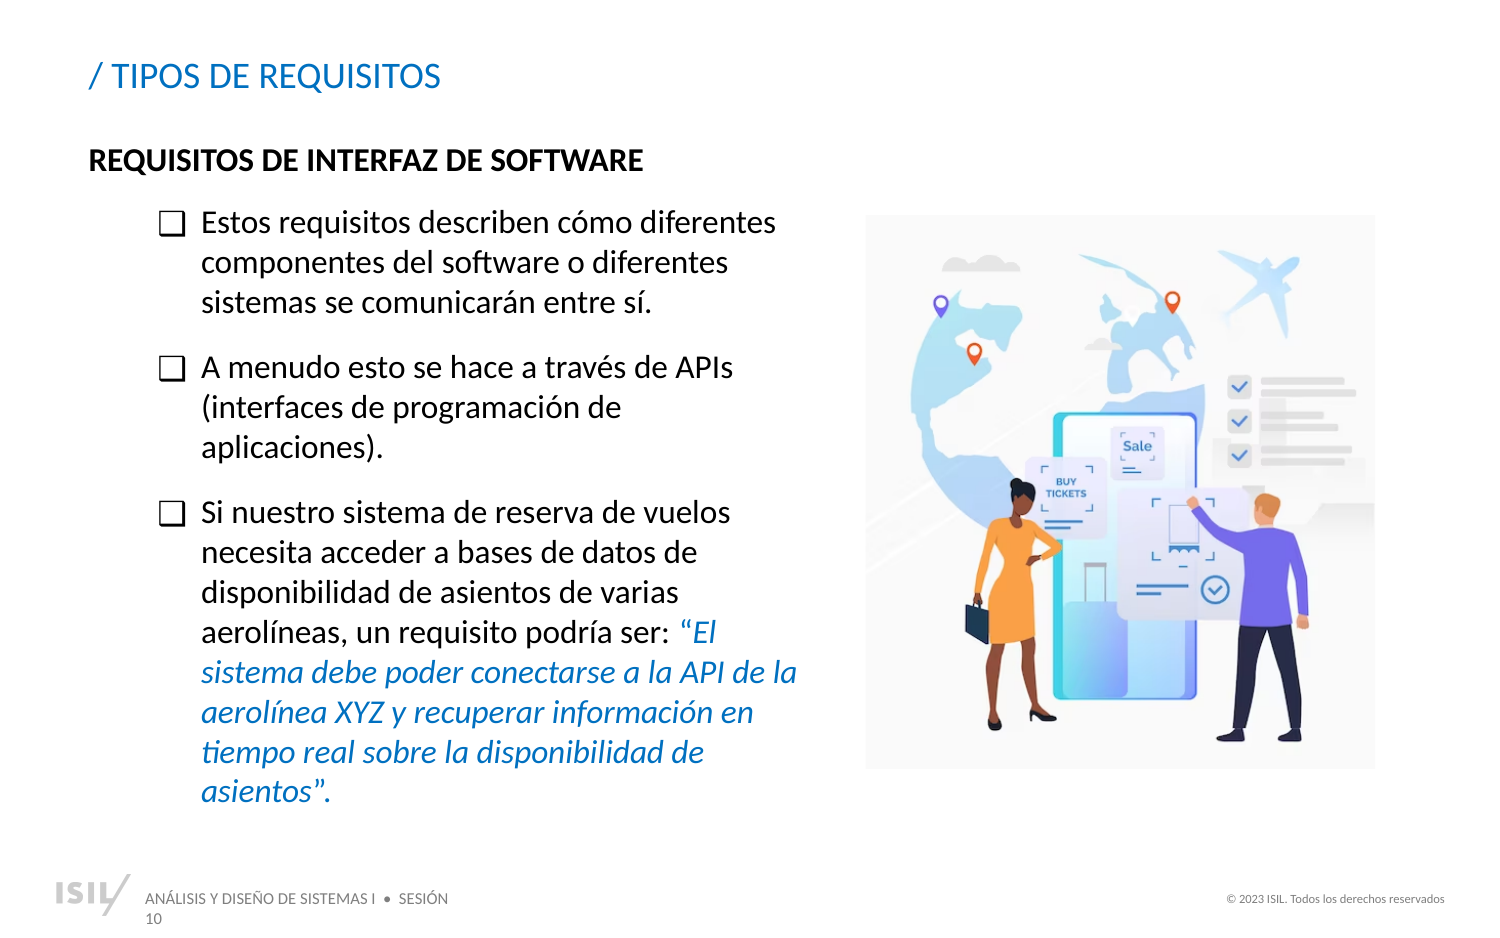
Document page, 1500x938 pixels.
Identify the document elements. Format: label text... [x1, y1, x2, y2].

list Estos requisitos describen cómo diferentes componentes del software o diferentes sistemas se comunicarán entre sí. A menudo esto se hace a través de APIs (interfaces de programación de aplicaciones). Si nuestro sistema de reserva de vuelos necesita acceder a bases de datos de disponibilidad de asientos de varias aerolíneas, un requisito podría ser: “El sistema debe poder conectarse a la API de la aerolínea XYZ y recuperar información en tiempo real sobre la disponibilidad de asientos”. [142, 193, 816, 866]
list REQUISITOS DE INTERFAZ DE SOFTWARE [76, 132, 750, 191]
picture [865, 214, 1376, 770]
list / TIPOS DE REQUISITOS [76, 45, 1424, 104]
